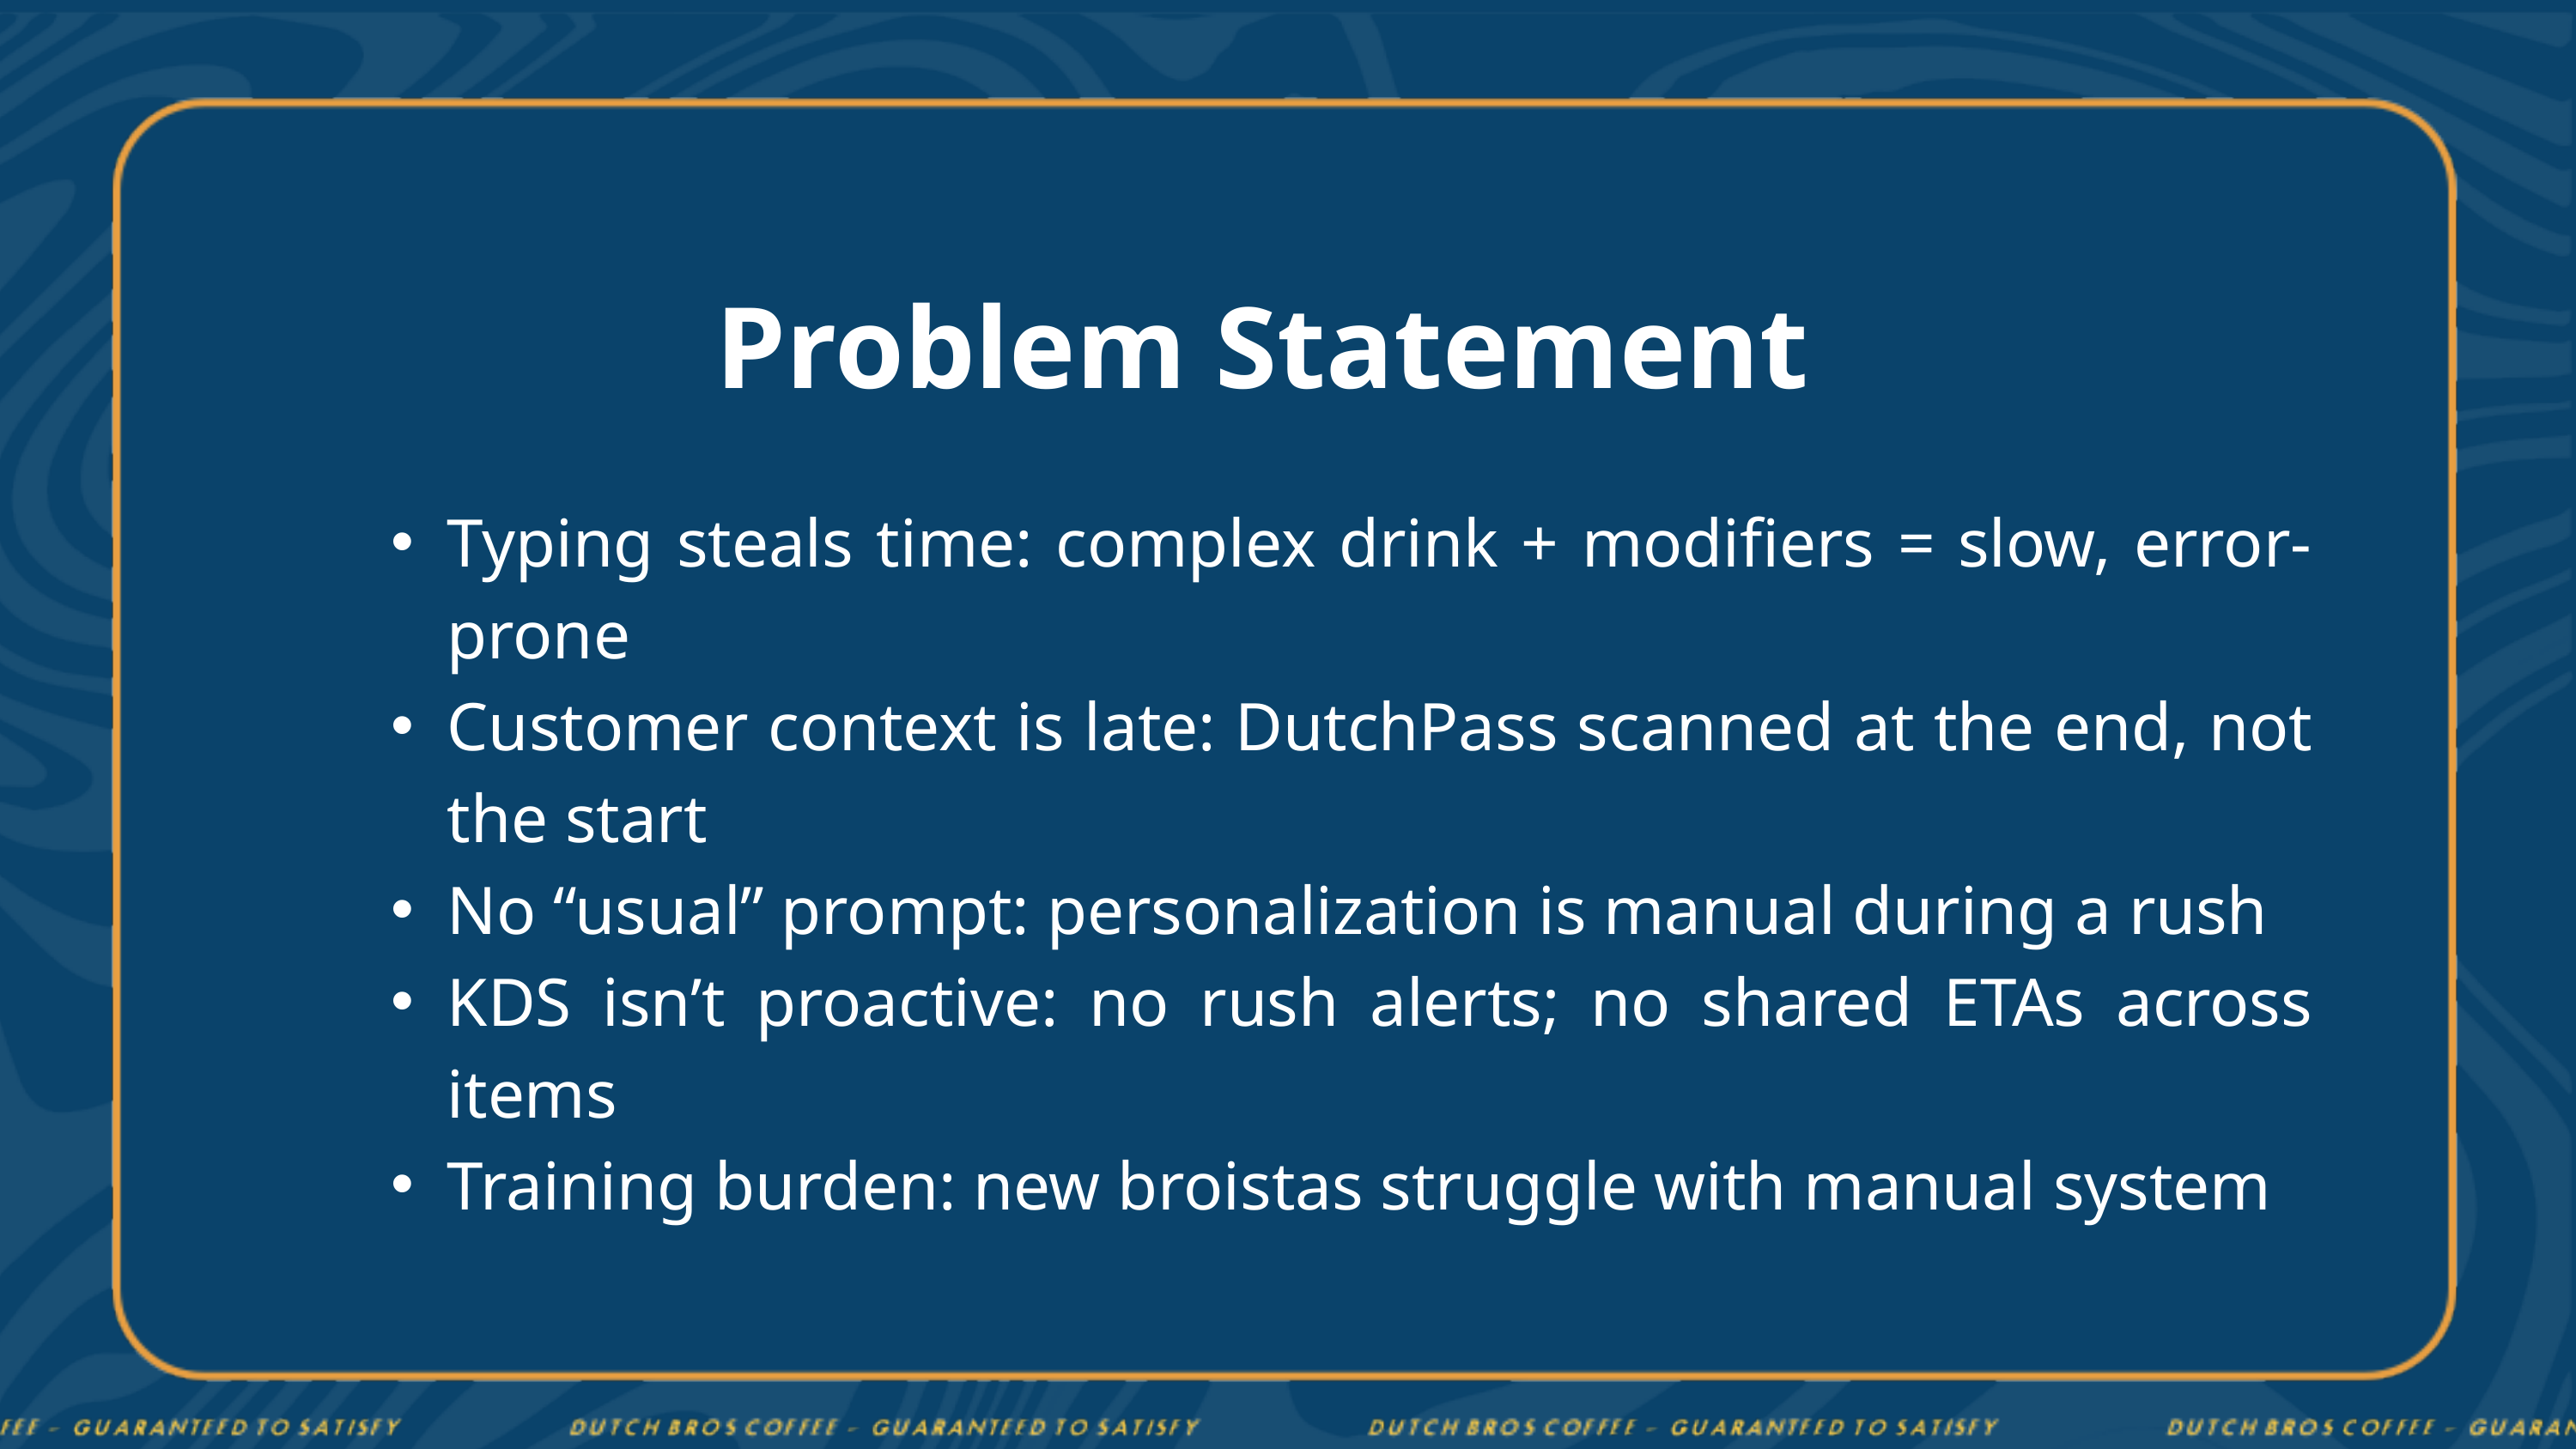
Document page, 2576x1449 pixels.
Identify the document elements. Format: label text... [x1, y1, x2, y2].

text_box Problem Statement [635, 253, 1890, 411]
text_box [0, 0, 2576, 1449]
text_box Typing steals time: complex drink + modifiers = slow, error-prone Customer context is late: DutchPass scanned at the end, not the start No “usual” prompt: personalization is manual during a rush KDS isn’t proactive: no rush alerts; no shared ETAs across items Training burden: new broistas struggle with manual system [335, 488, 2313, 1315]
